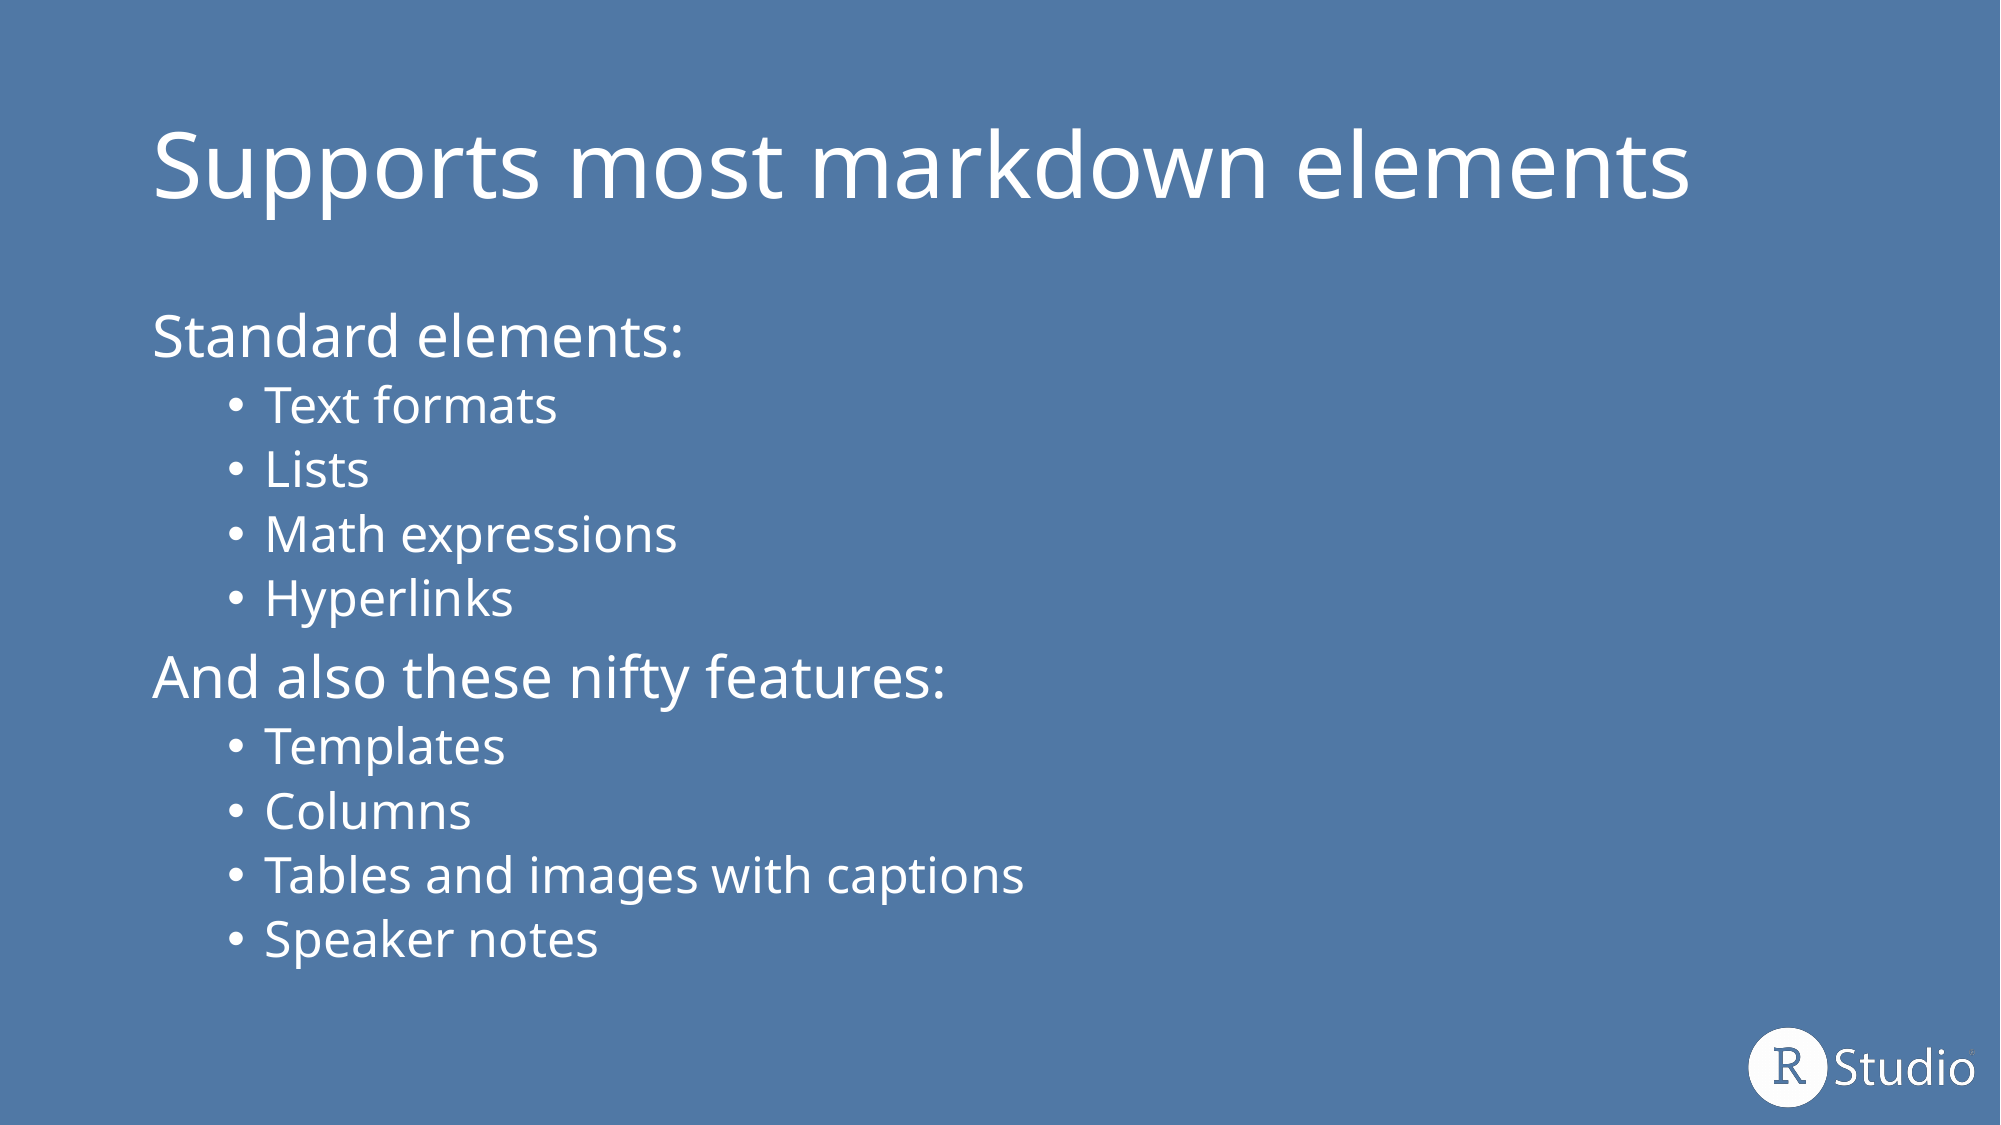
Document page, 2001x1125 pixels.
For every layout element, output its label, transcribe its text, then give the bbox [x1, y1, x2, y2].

picture [1747, 1027, 1976, 1108]
title Supports most markdown elements [137, 59, 1863, 278]
list Standard elements: Text formats Lists Math expressions Hyperlinks And also these nifty features: Templates Columns Tables and images with captions Speaker notes [137, 299, 1863, 1014]
